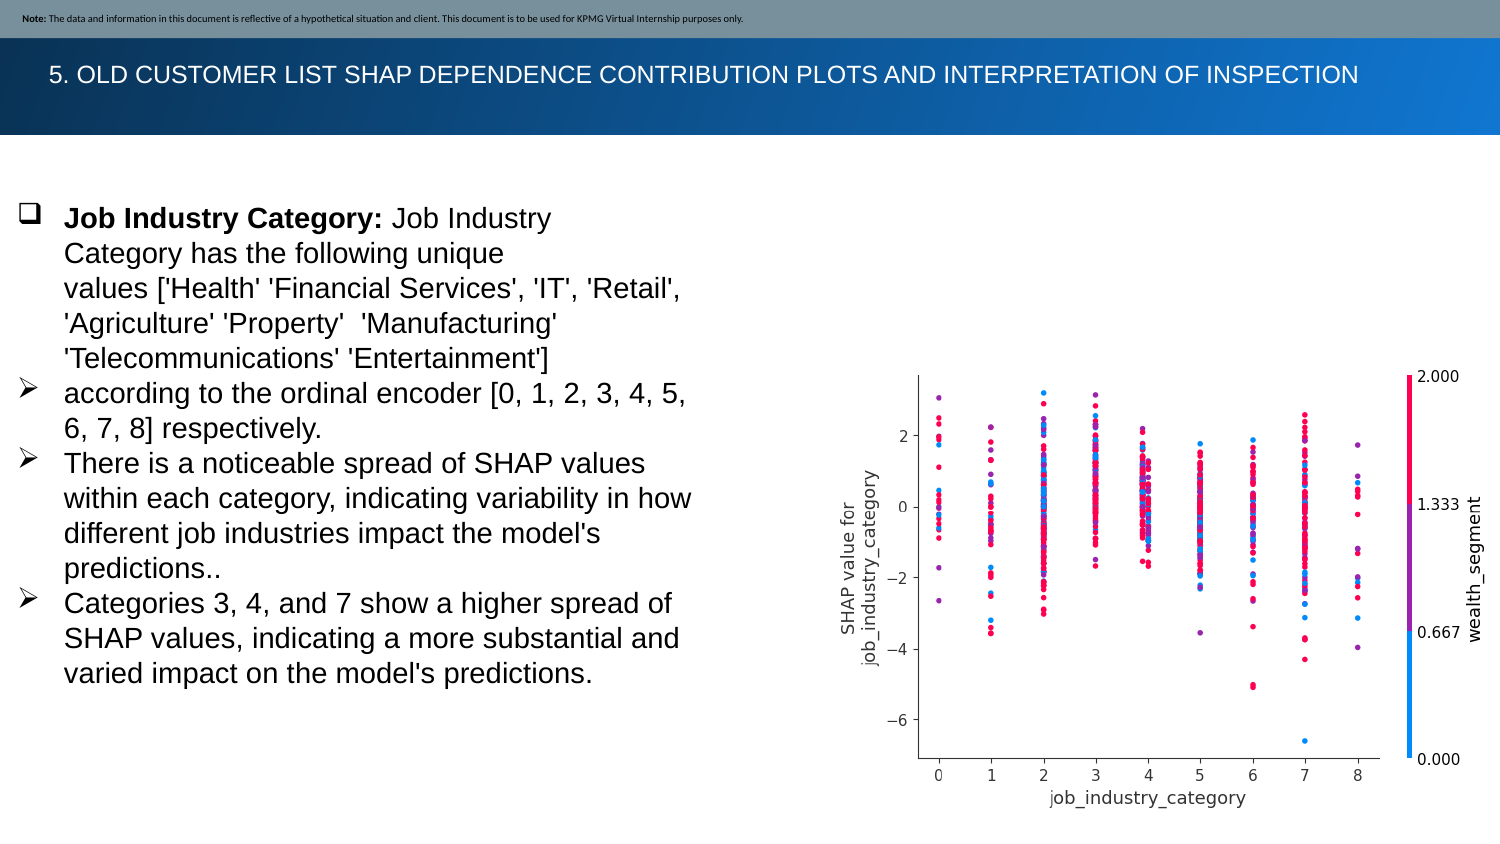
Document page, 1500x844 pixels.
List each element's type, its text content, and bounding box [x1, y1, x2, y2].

text_box Job Industry Category: Job Industry Category has the following unique values ['Health' 'Financial Services', 'IT', 'Retail', 'Agriculture' 'Property' 'Manufacturing' 'Telecommunications' 'Entertainment'] according to the ordinal encoder [0, 1, 2, 3, 4, 5, 6, 7, 8] respectively. There is a noticeable spread of SHAP values within each category, indicating variability in how different job industries impact the model's predictions.. Categories 3, 4, and 7 show a higher spread of SHAP values, indicating a more substantial and varied impact on the model's predictions. [9, 192, 711, 697]
text_box Note: The data and information in this document is reflective of a hypothetical situation and client. This document is to be used for KPMG Virtual Internship purposes only. [0, 0, 1500, 39]
text_box [0, 39, 1500, 135]
text_box 5. OLD CUSTOMER LIST SHAP DEPENDENCE CONTRIBUTION PLOTS AND INTERPRETATION OF INSPECTION [33, 43, 1439, 104]
picture [830, 360, 1494, 817]
